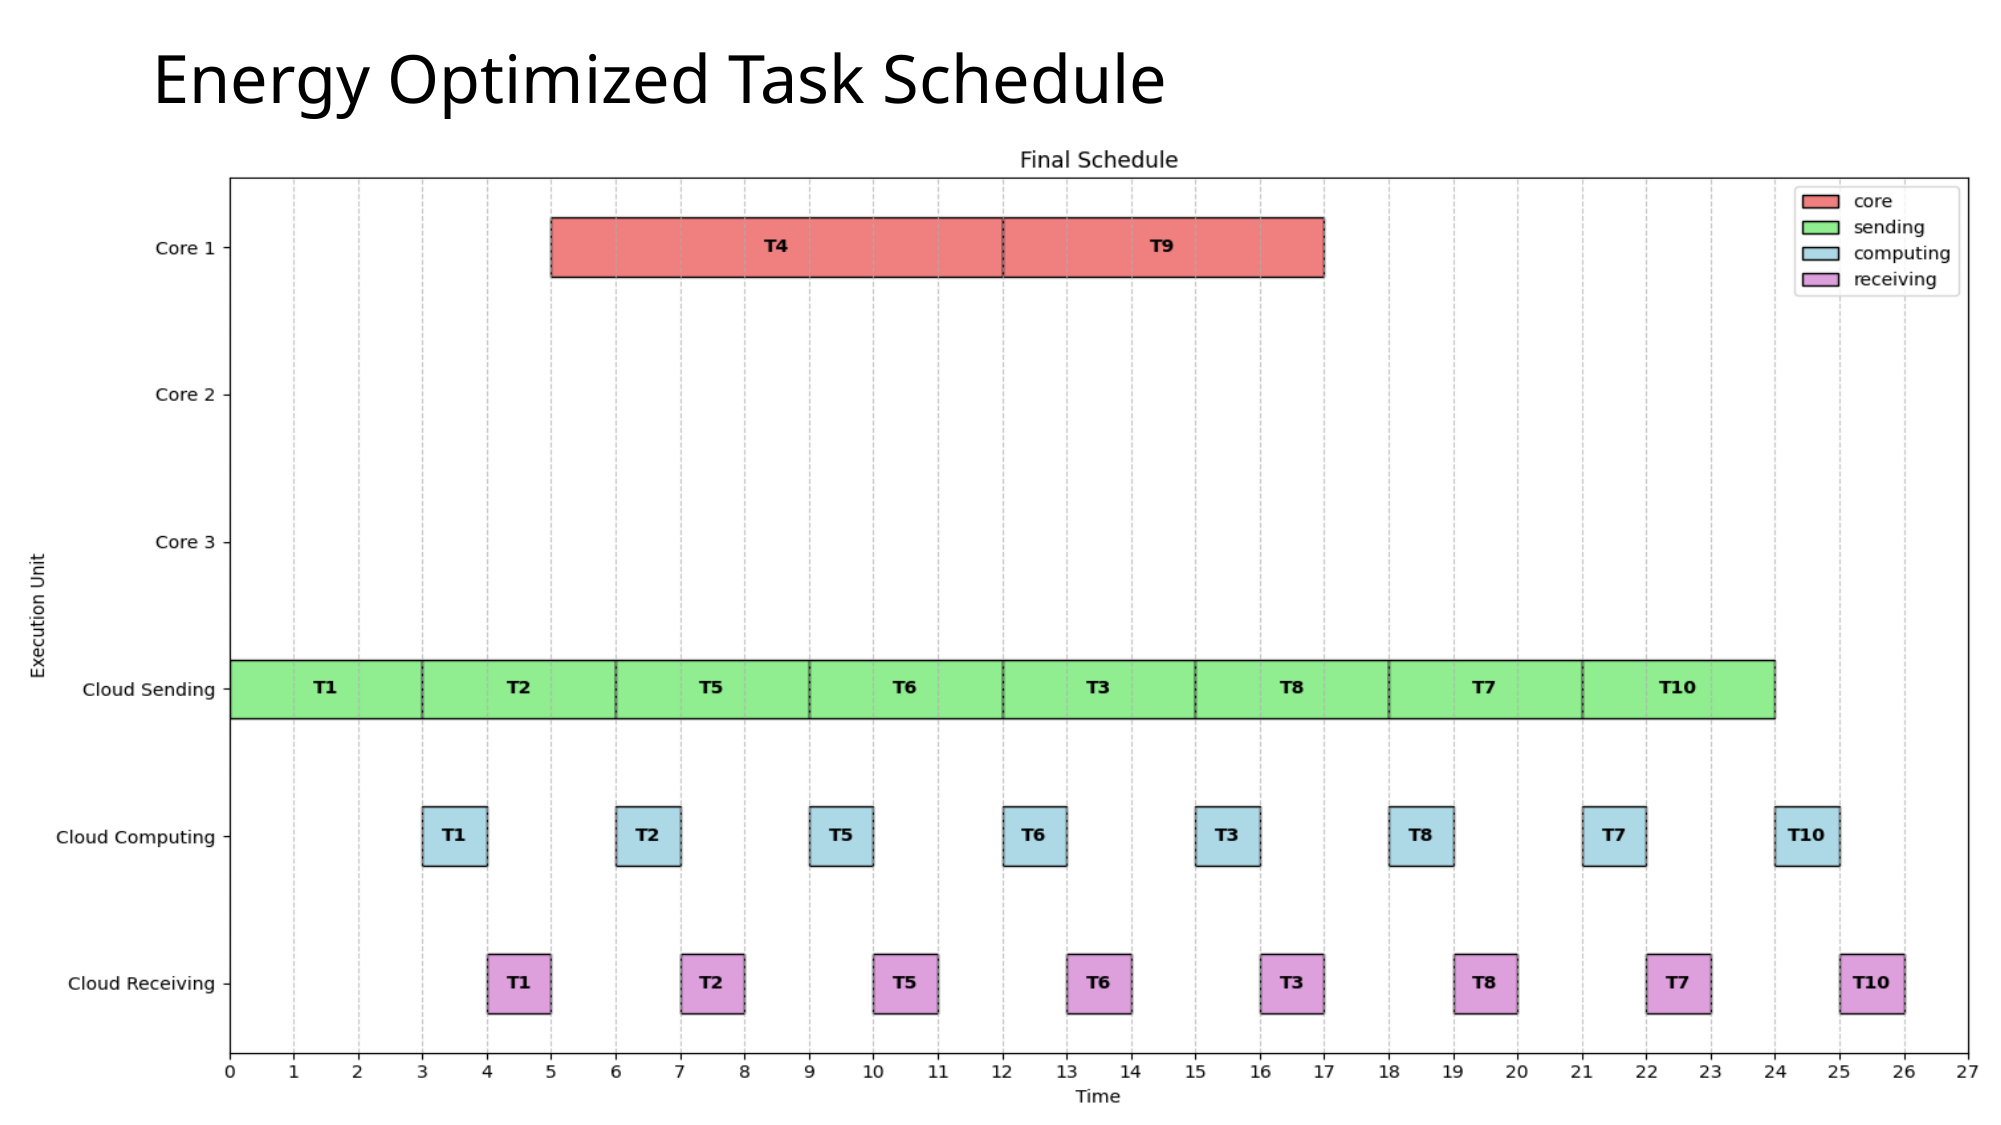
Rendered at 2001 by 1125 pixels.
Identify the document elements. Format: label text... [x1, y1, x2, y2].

title Energy Optimized Task Schedule [137, 30, 1863, 133]
picture [11, 133, 2000, 1125]
